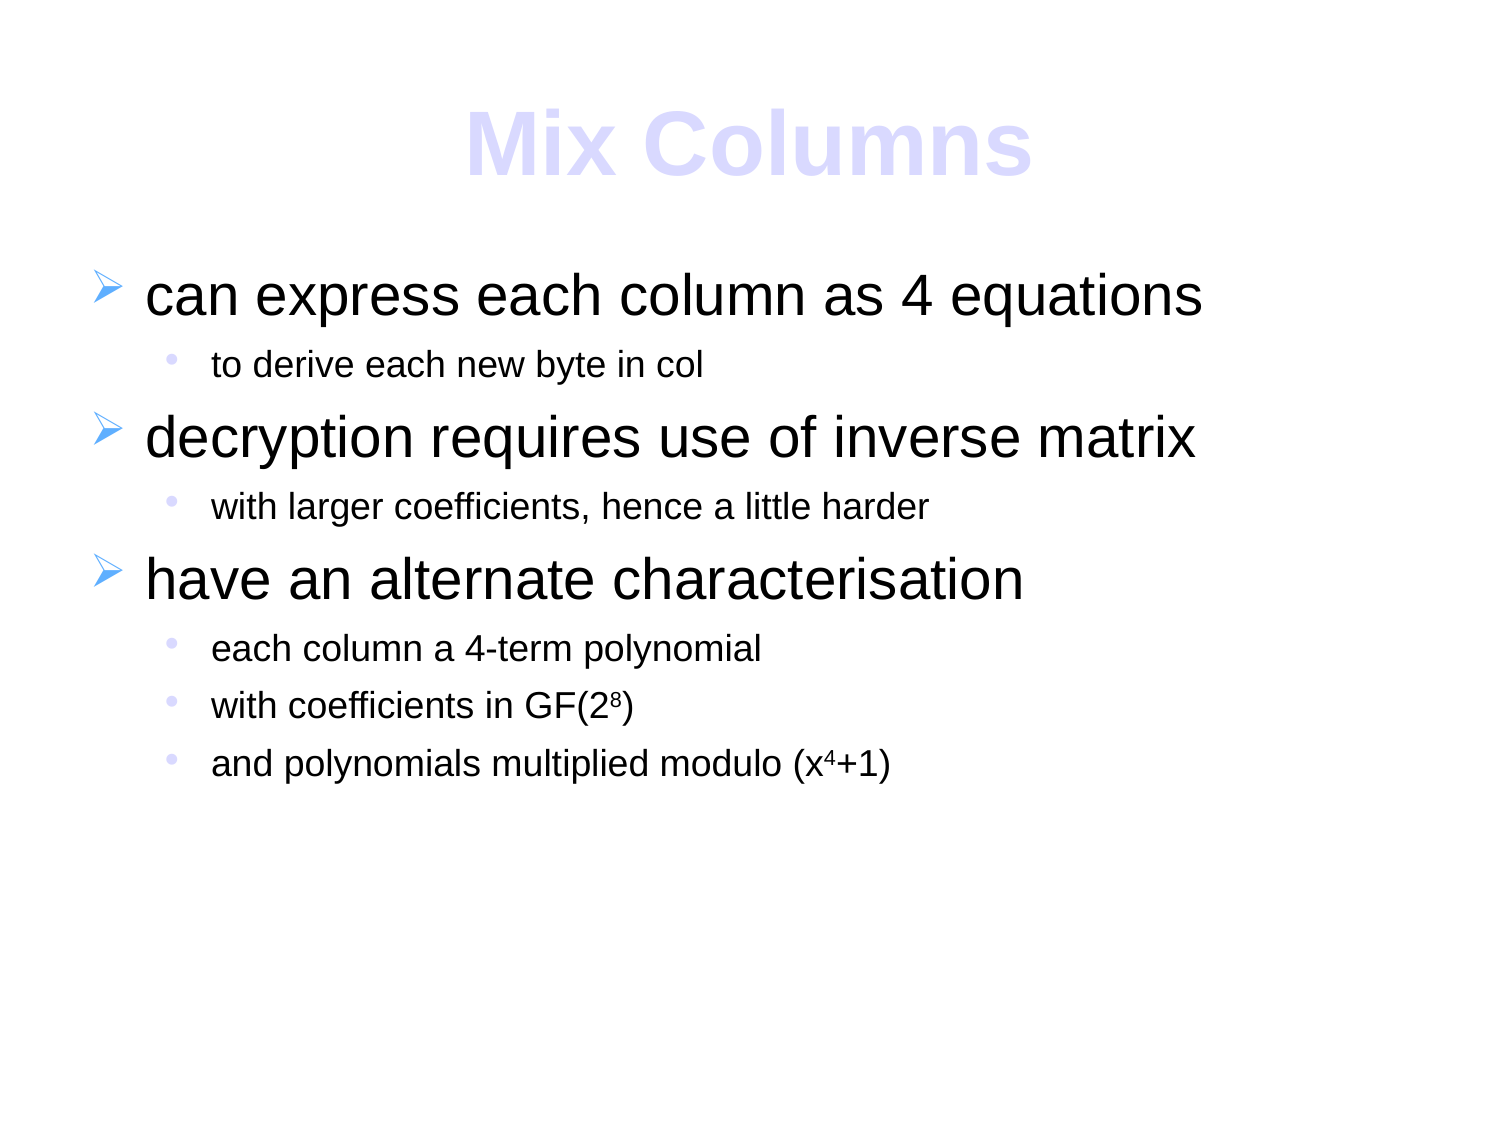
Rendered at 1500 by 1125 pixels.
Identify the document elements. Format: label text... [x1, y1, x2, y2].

text_box can express each column as 4 equations to derive each new byte in col decryption requires use of inverse matrix with larger coefficients, hence a little harder have an alternate characterisation each column a 4-term polynomial with coefficients in GF(28) and polynomials multiplied modulo (x4+1) [74, 249, 1425, 1125]
text_box Mix Columns [74, 45, 1425, 233]
